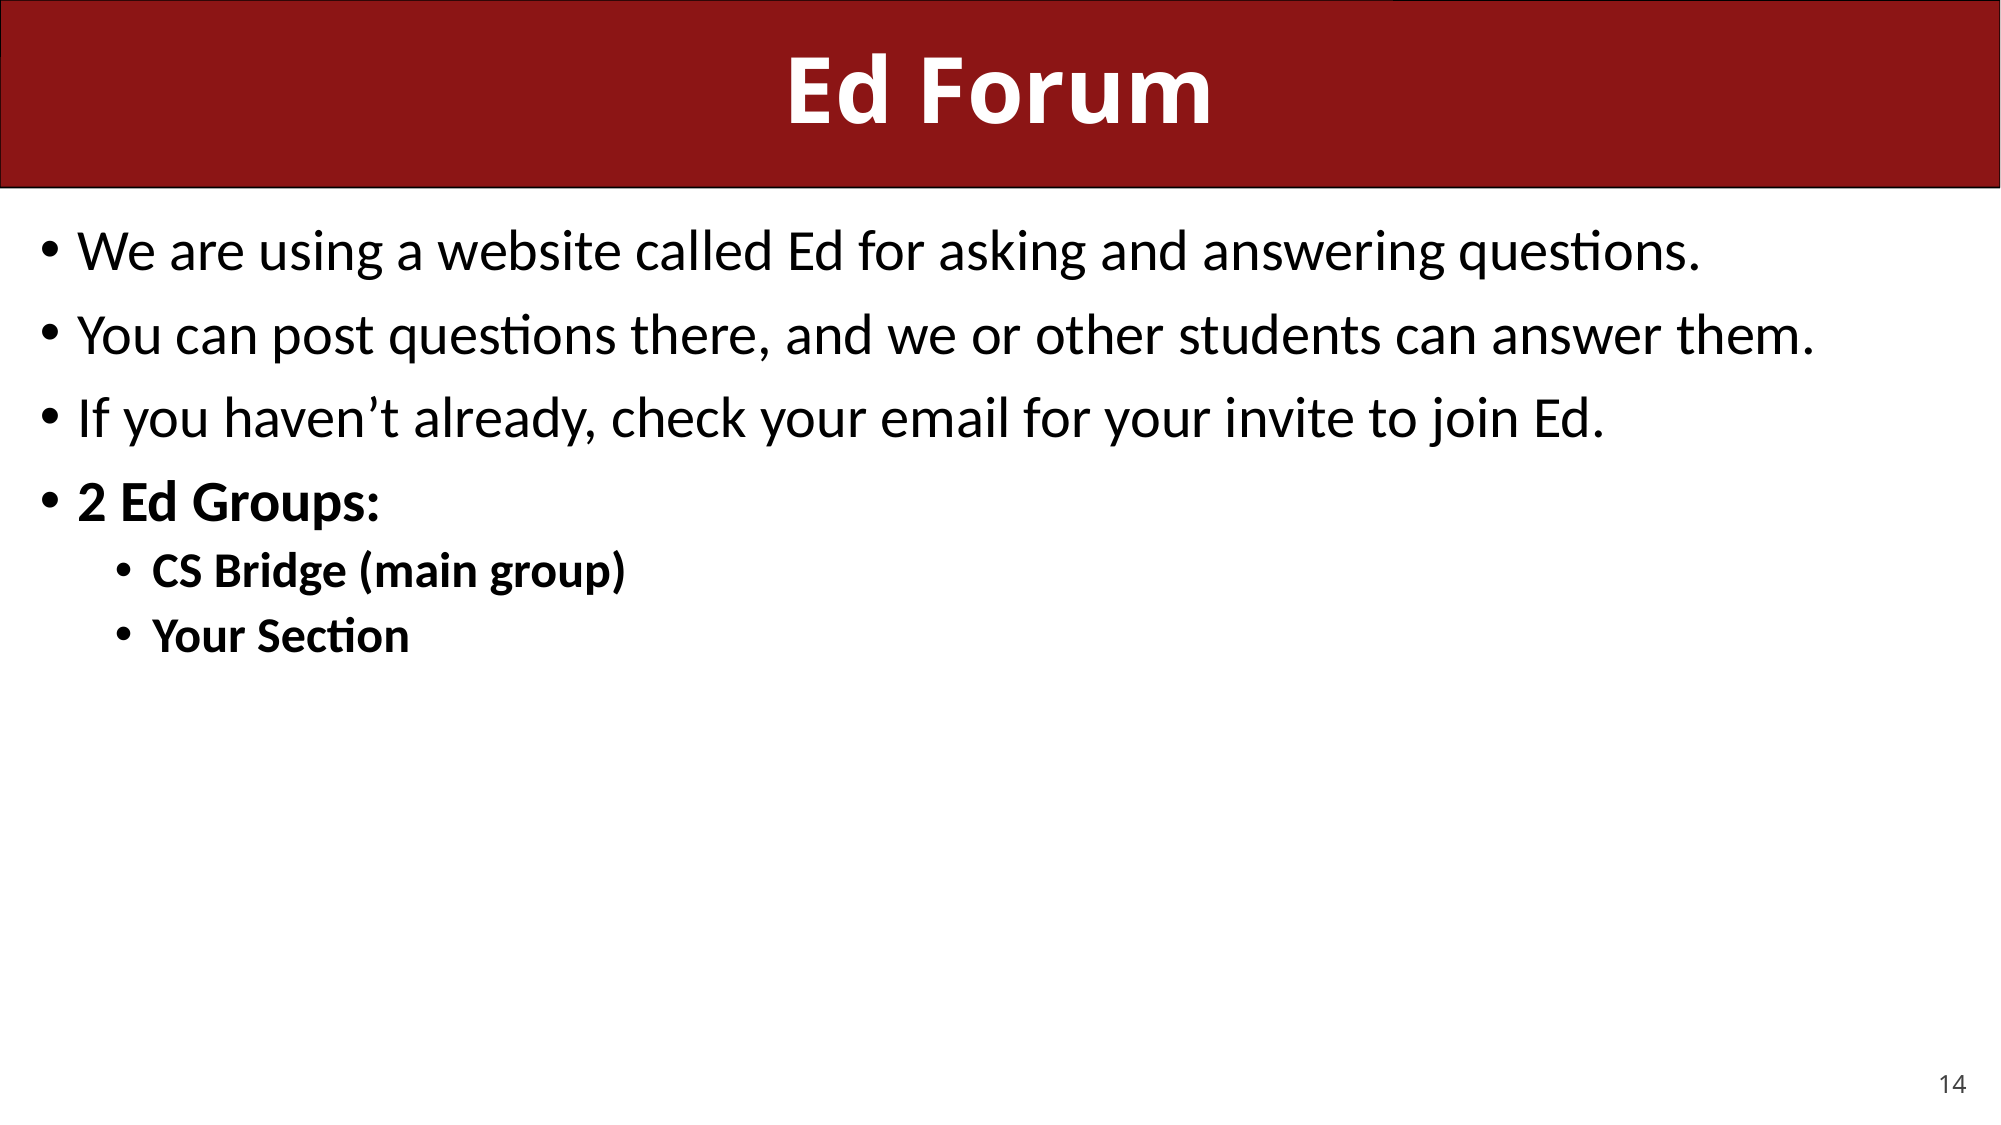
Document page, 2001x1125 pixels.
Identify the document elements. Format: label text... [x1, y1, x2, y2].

list We are using a website called Ed for asking and answering questions. You can post questions there, and we or other students can answer them. If you haven’t already, check your email for your invite to join Ed. 2 Ed Groups: CS Bridge (main group) Your Section [24, 212, 1963, 1063]
title Ed Forum [75, 0, 1925, 188]
